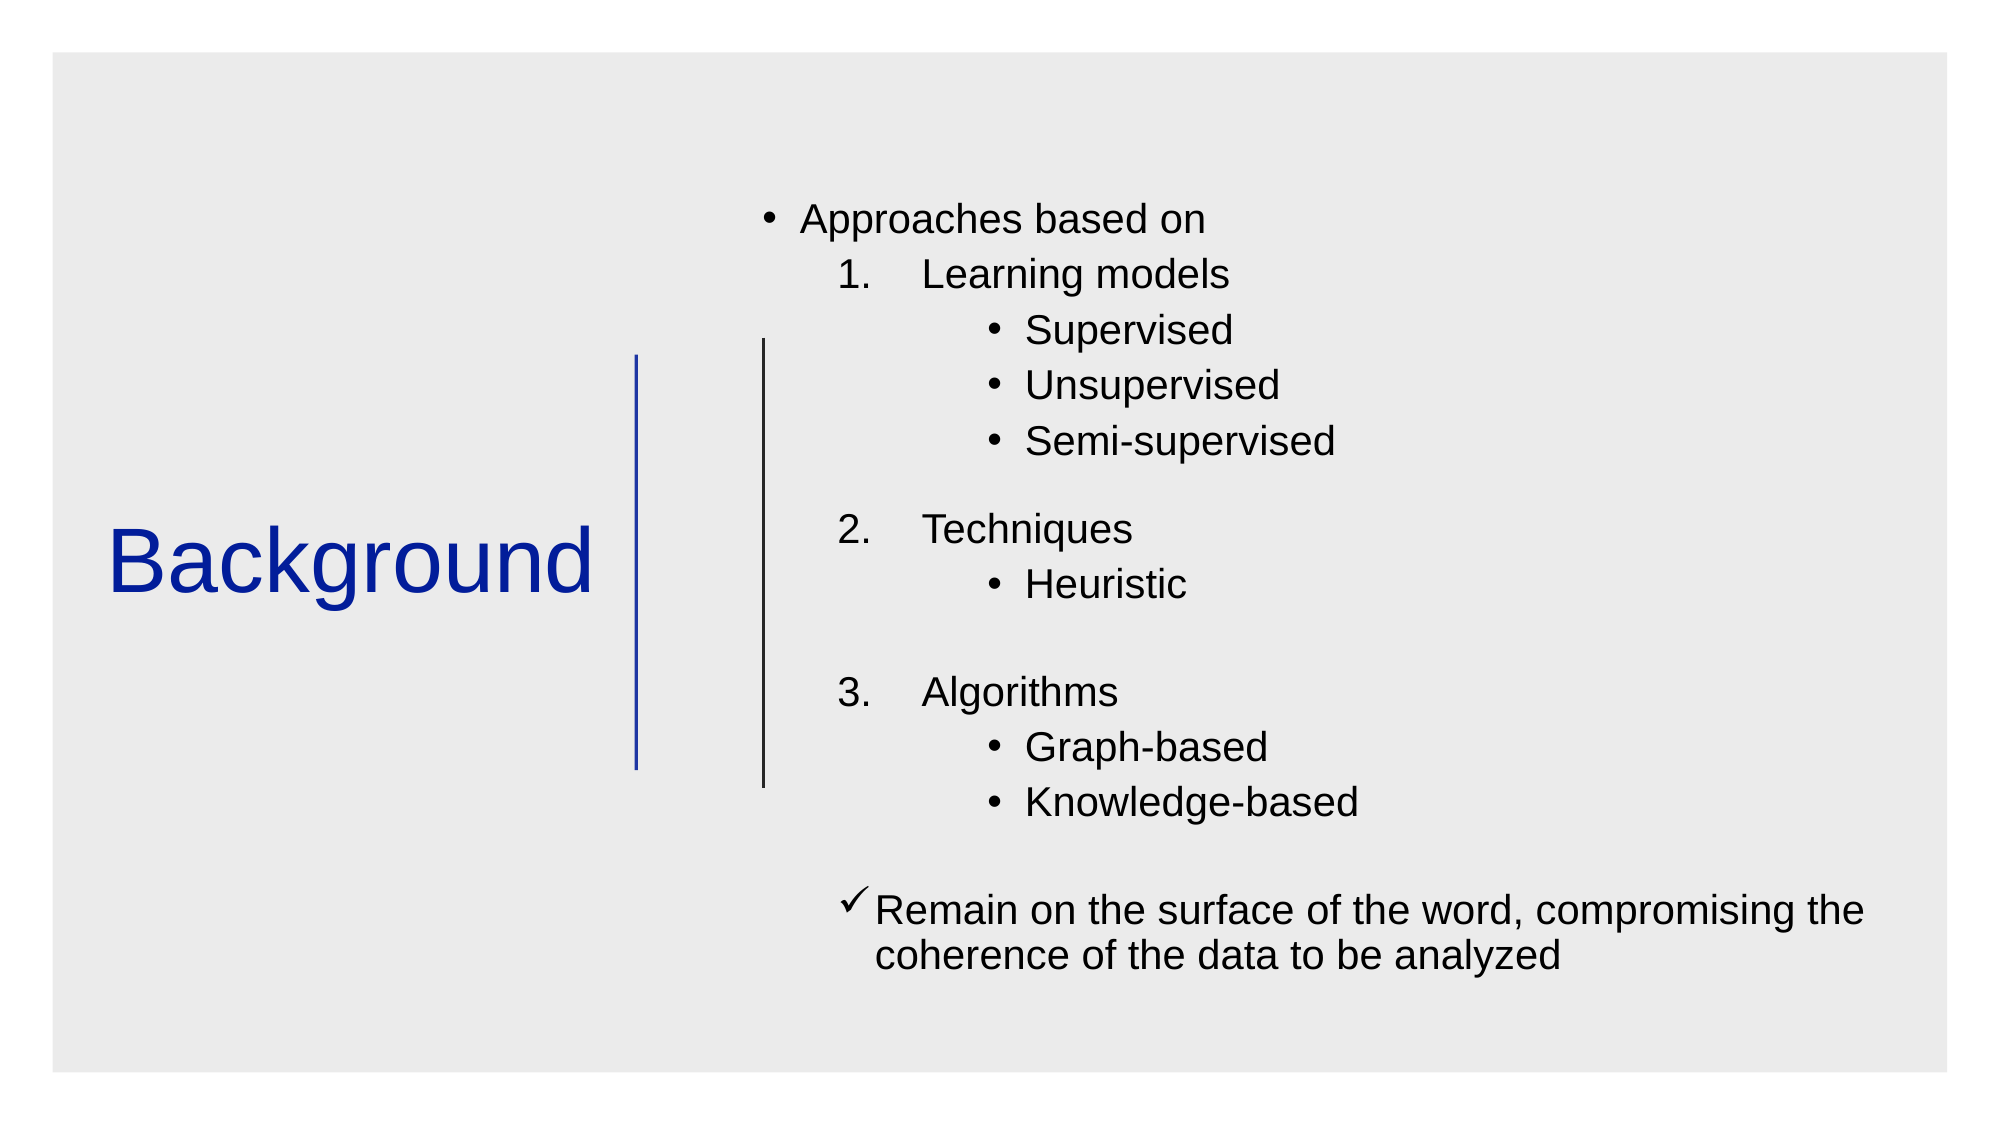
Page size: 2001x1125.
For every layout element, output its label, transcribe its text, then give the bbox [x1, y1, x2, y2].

text_box Background [38, 487, 612, 638]
list Approaches based on Learning models Supervised Unsupervised Semi-supervised Techniques Heuristic Algorithms Graph-based Knowledge-based Remain on the surface of the word, compromising the coherence of the data to be analyzed [747, 189, 2000, 977]
text_box [52, 51, 1948, 1073]
